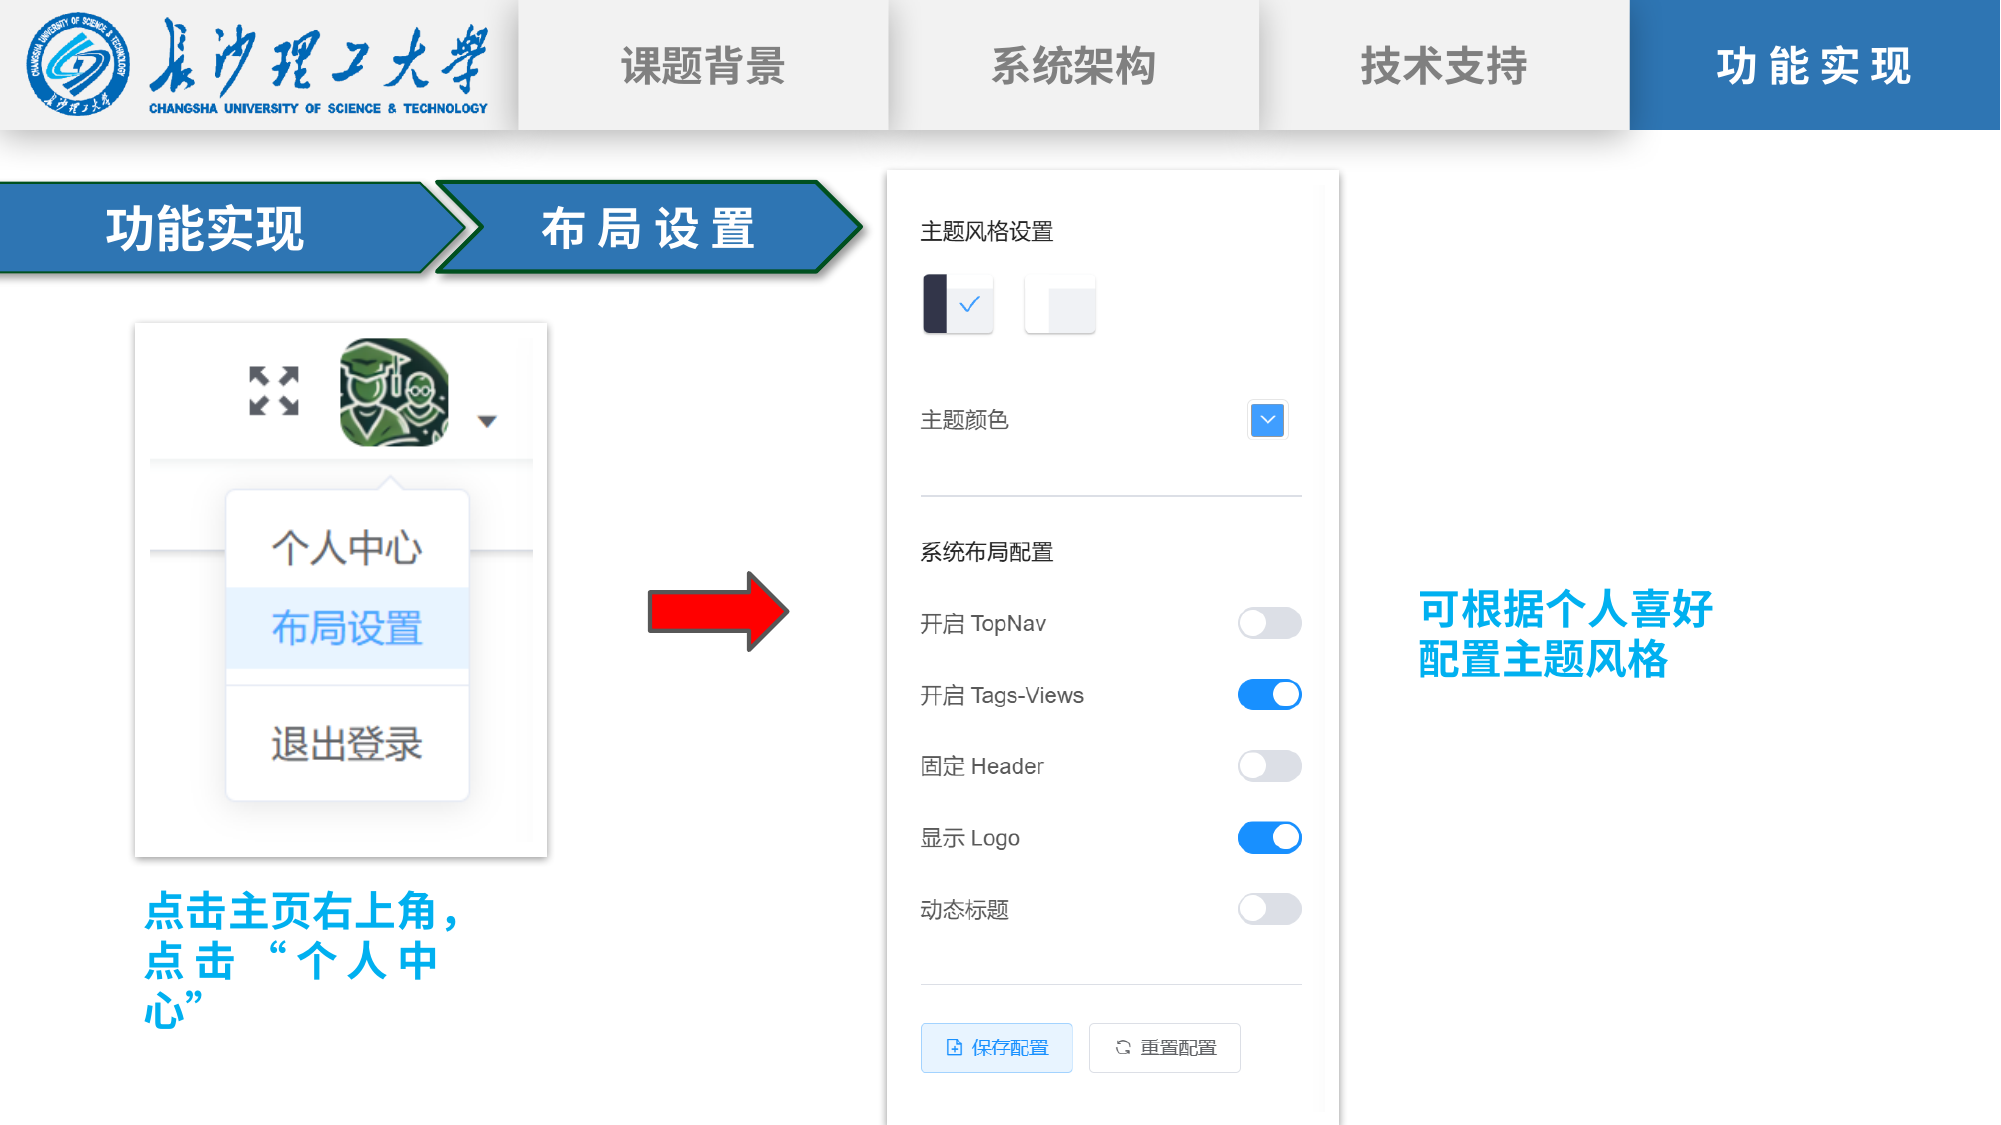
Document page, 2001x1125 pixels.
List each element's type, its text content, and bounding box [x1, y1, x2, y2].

text_box [647, 571, 790, 652]
text_box 技术支持 [1273, 0, 1632, 132]
picture [26, 12, 488, 117]
text_box 点击主页右上角，点击“个人中心” [124, 874, 458, 1017]
text_box 功能实现 [0, 182, 465, 273]
text_box 课题背景 [516, 0, 891, 132]
picture [900, 184, 1326, 1112]
text_box 功 能 实 现 [1643, 0, 2000, 132]
text_box 系统架构 [902, 0, 1261, 132]
text_box 布 局 设 置 [435, 179, 864, 274]
text_box 可根据个人喜好配置主题风格 [1399, 573, 1733, 715]
text_box [0, 0, 503, 132]
picture [149, 337, 534, 843]
